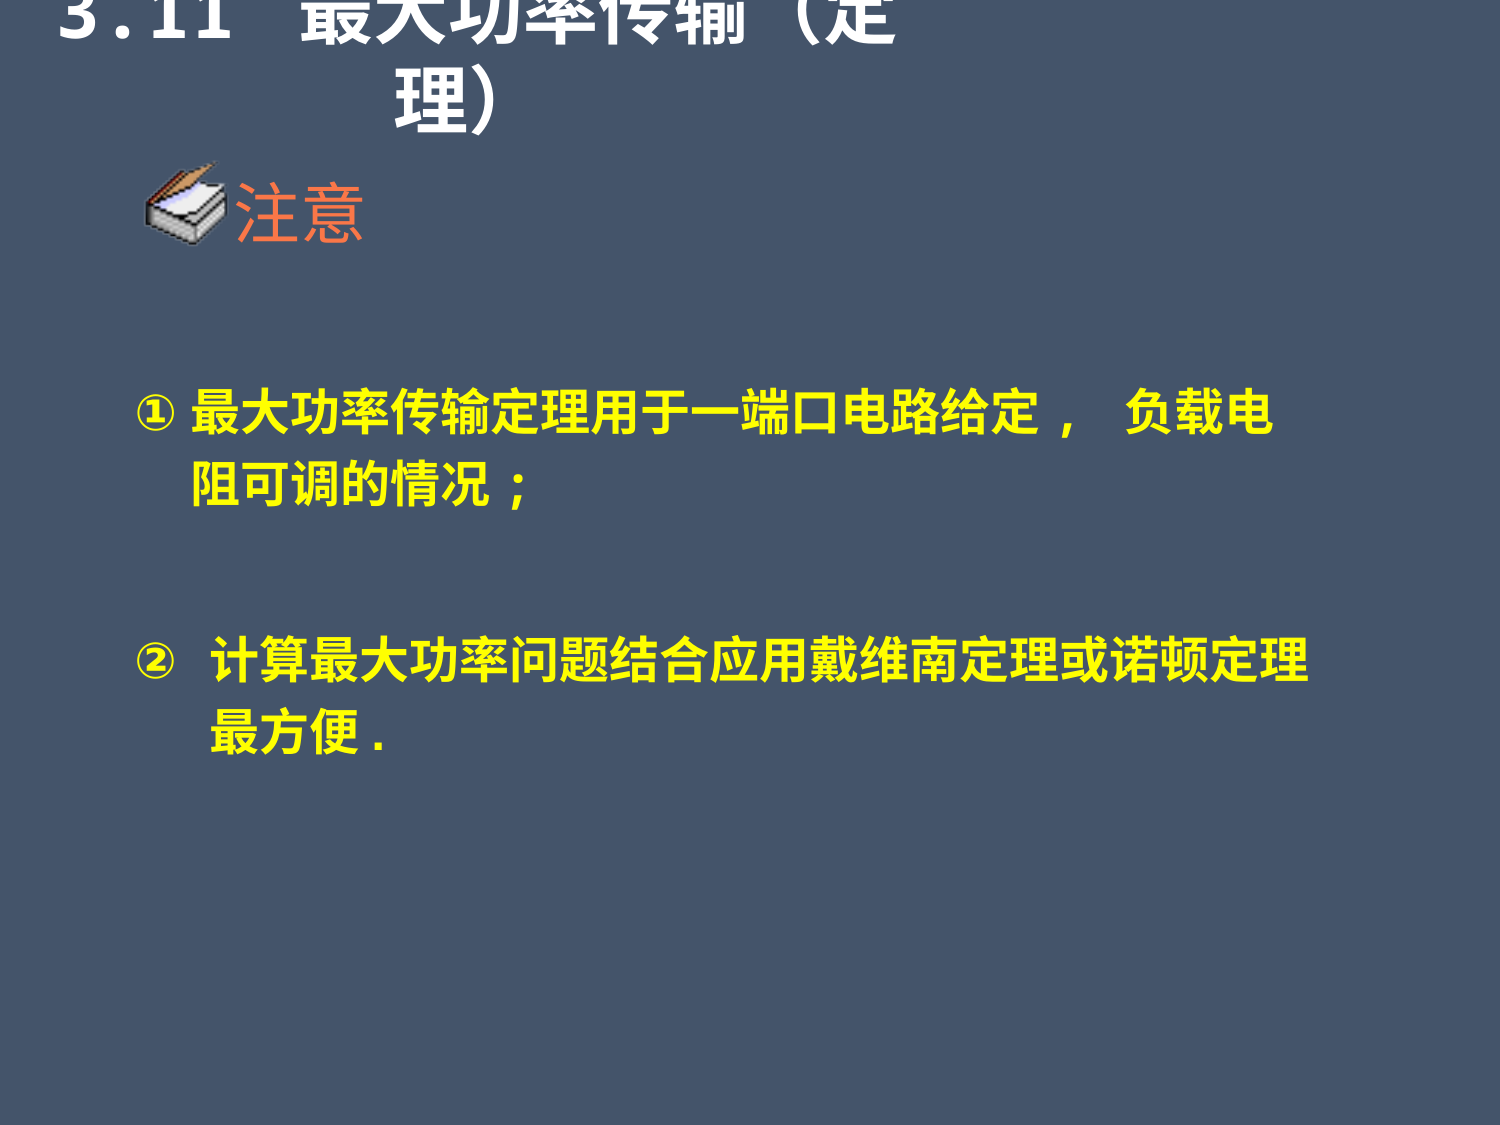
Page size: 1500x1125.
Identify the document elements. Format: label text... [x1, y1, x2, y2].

text_box 计算最大功率问题结合应用戴维南定理或诺顿定理最方便. [119, 609, 1337, 768]
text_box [112, 137, 382, 277]
text_box 3.11 最大功率传输（定理） [0, 0, 954, 151]
text_box 最大功率传输定理用于一端口电路给定, 负载电阻可调的情况; [119, 361, 1313, 520]
